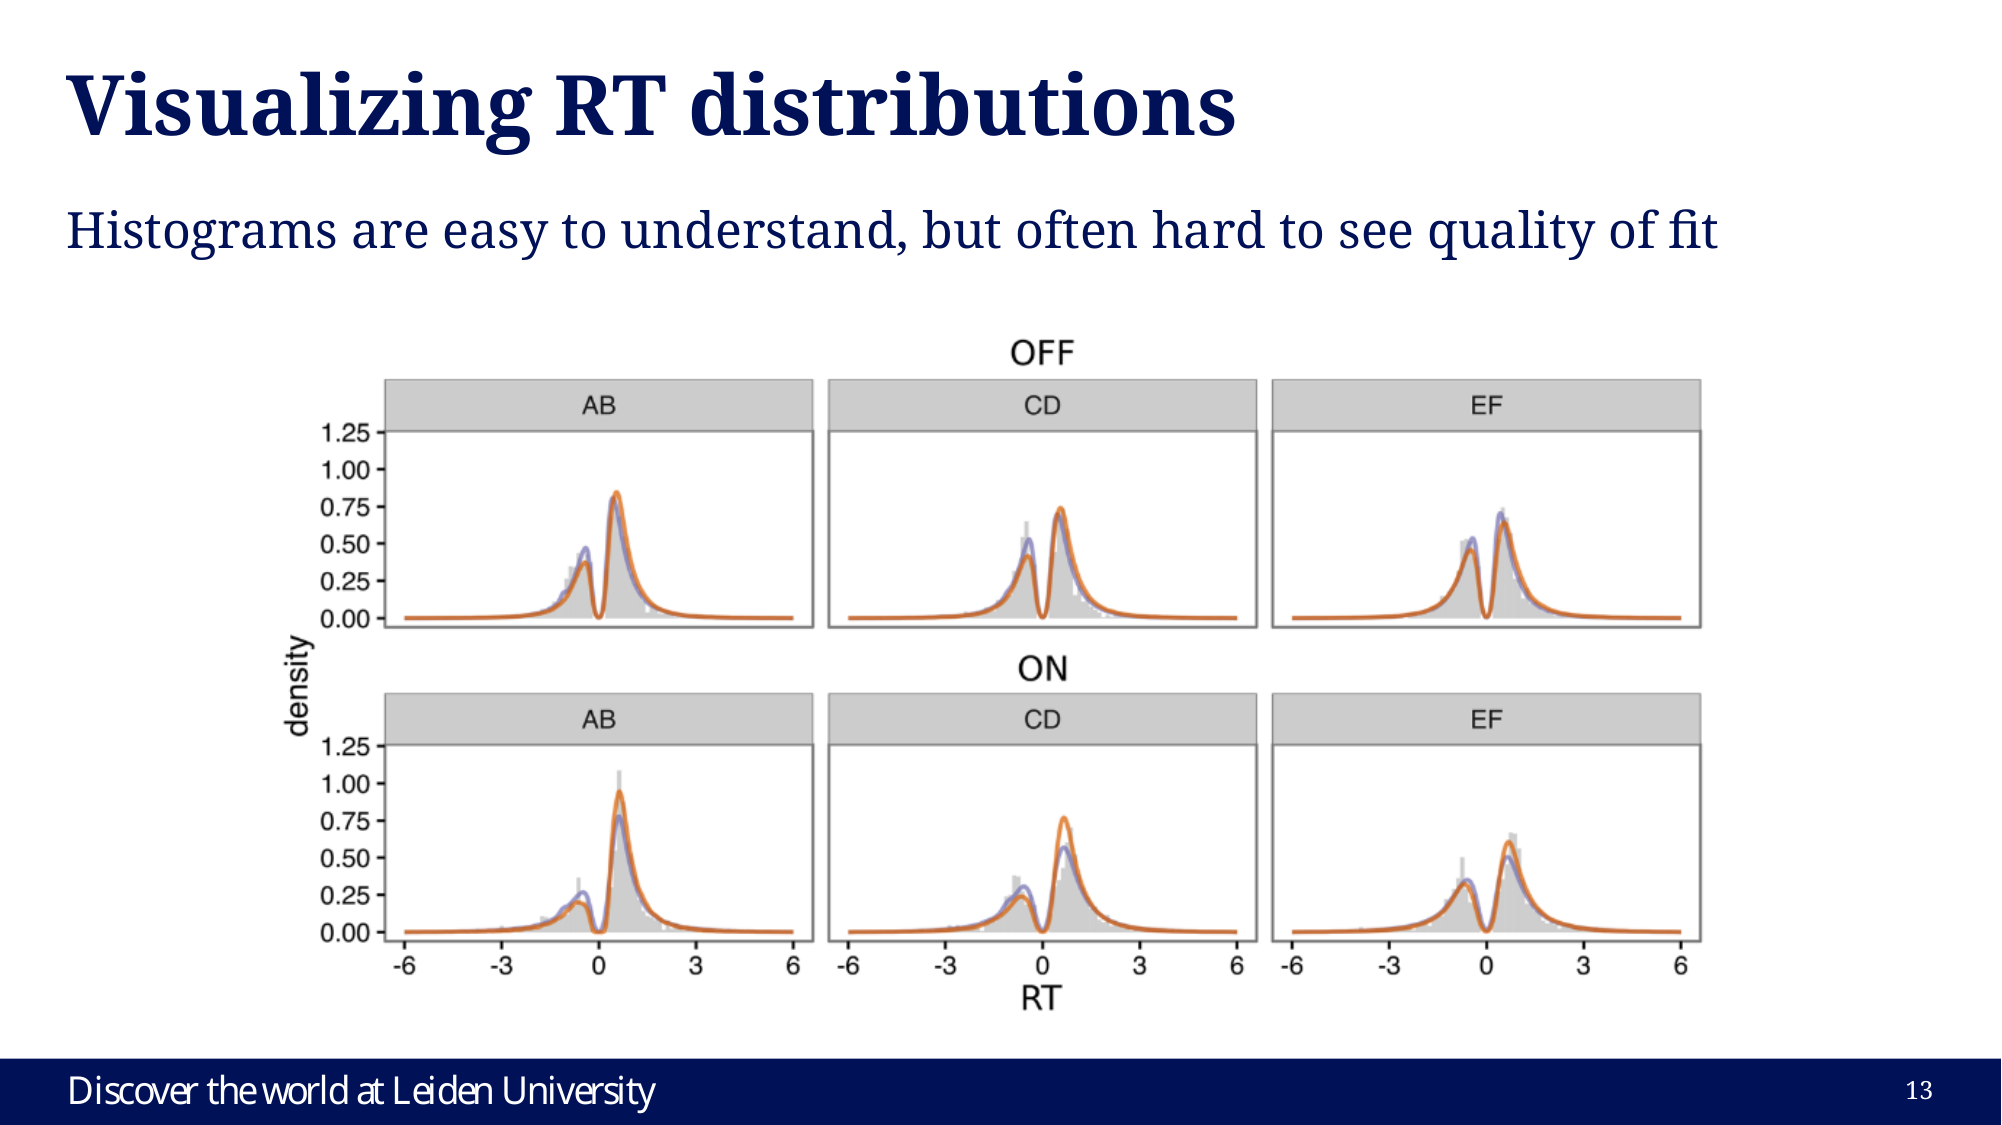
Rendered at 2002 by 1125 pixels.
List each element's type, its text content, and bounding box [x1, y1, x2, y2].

title Visualizing RT distributions [66, 66, 1935, 138]
list Histograms are easy to understand, but often hard to see quality of fit [66, 205, 1949, 993]
picture [244, 327, 1757, 1028]
slide_number 13 [1498, 1061, 1949, 1122]
